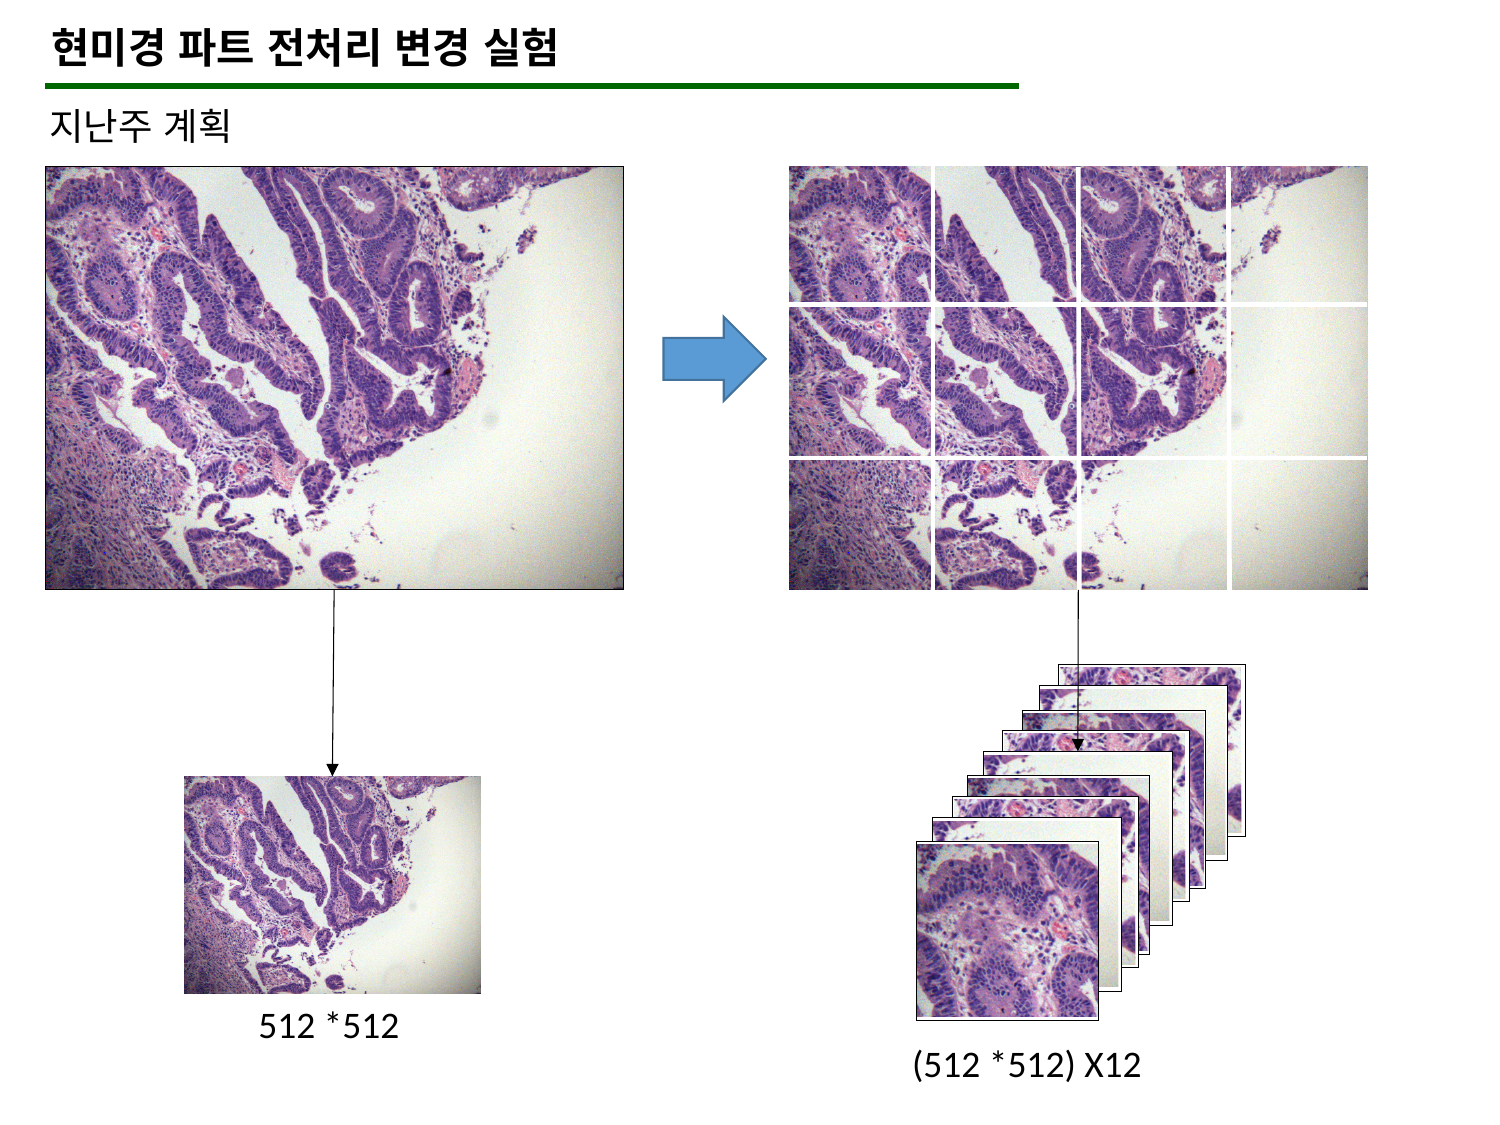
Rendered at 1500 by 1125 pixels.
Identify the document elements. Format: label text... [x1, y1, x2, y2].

picture [916, 664, 1246, 1020]
picture [934, 166, 1078, 304]
picture [1080, 459, 1228, 590]
picture [1230, 305, 1368, 458]
picture [1080, 166, 1228, 304]
picture [44, 166, 624, 590]
picture [789, 166, 933, 304]
text_box (512 *512) X12 [897, 1032, 1229, 1093]
picture [789, 305, 933, 458]
picture [1080, 305, 1228, 458]
text_box [662, 314, 768, 404]
picture [934, 459, 1078, 590]
text_box 512 *512 [243, 994, 453, 1054]
picture [183, 776, 481, 994]
text_box 현미경 파트 전처리 변경 실험 [36, 14, 1244, 80]
picture [1230, 166, 1368, 304]
text_box 지난주 계획 [34, 95, 333, 156]
picture [789, 459, 933, 590]
picture [1230, 459, 1368, 590]
picture [934, 305, 1078, 458]
